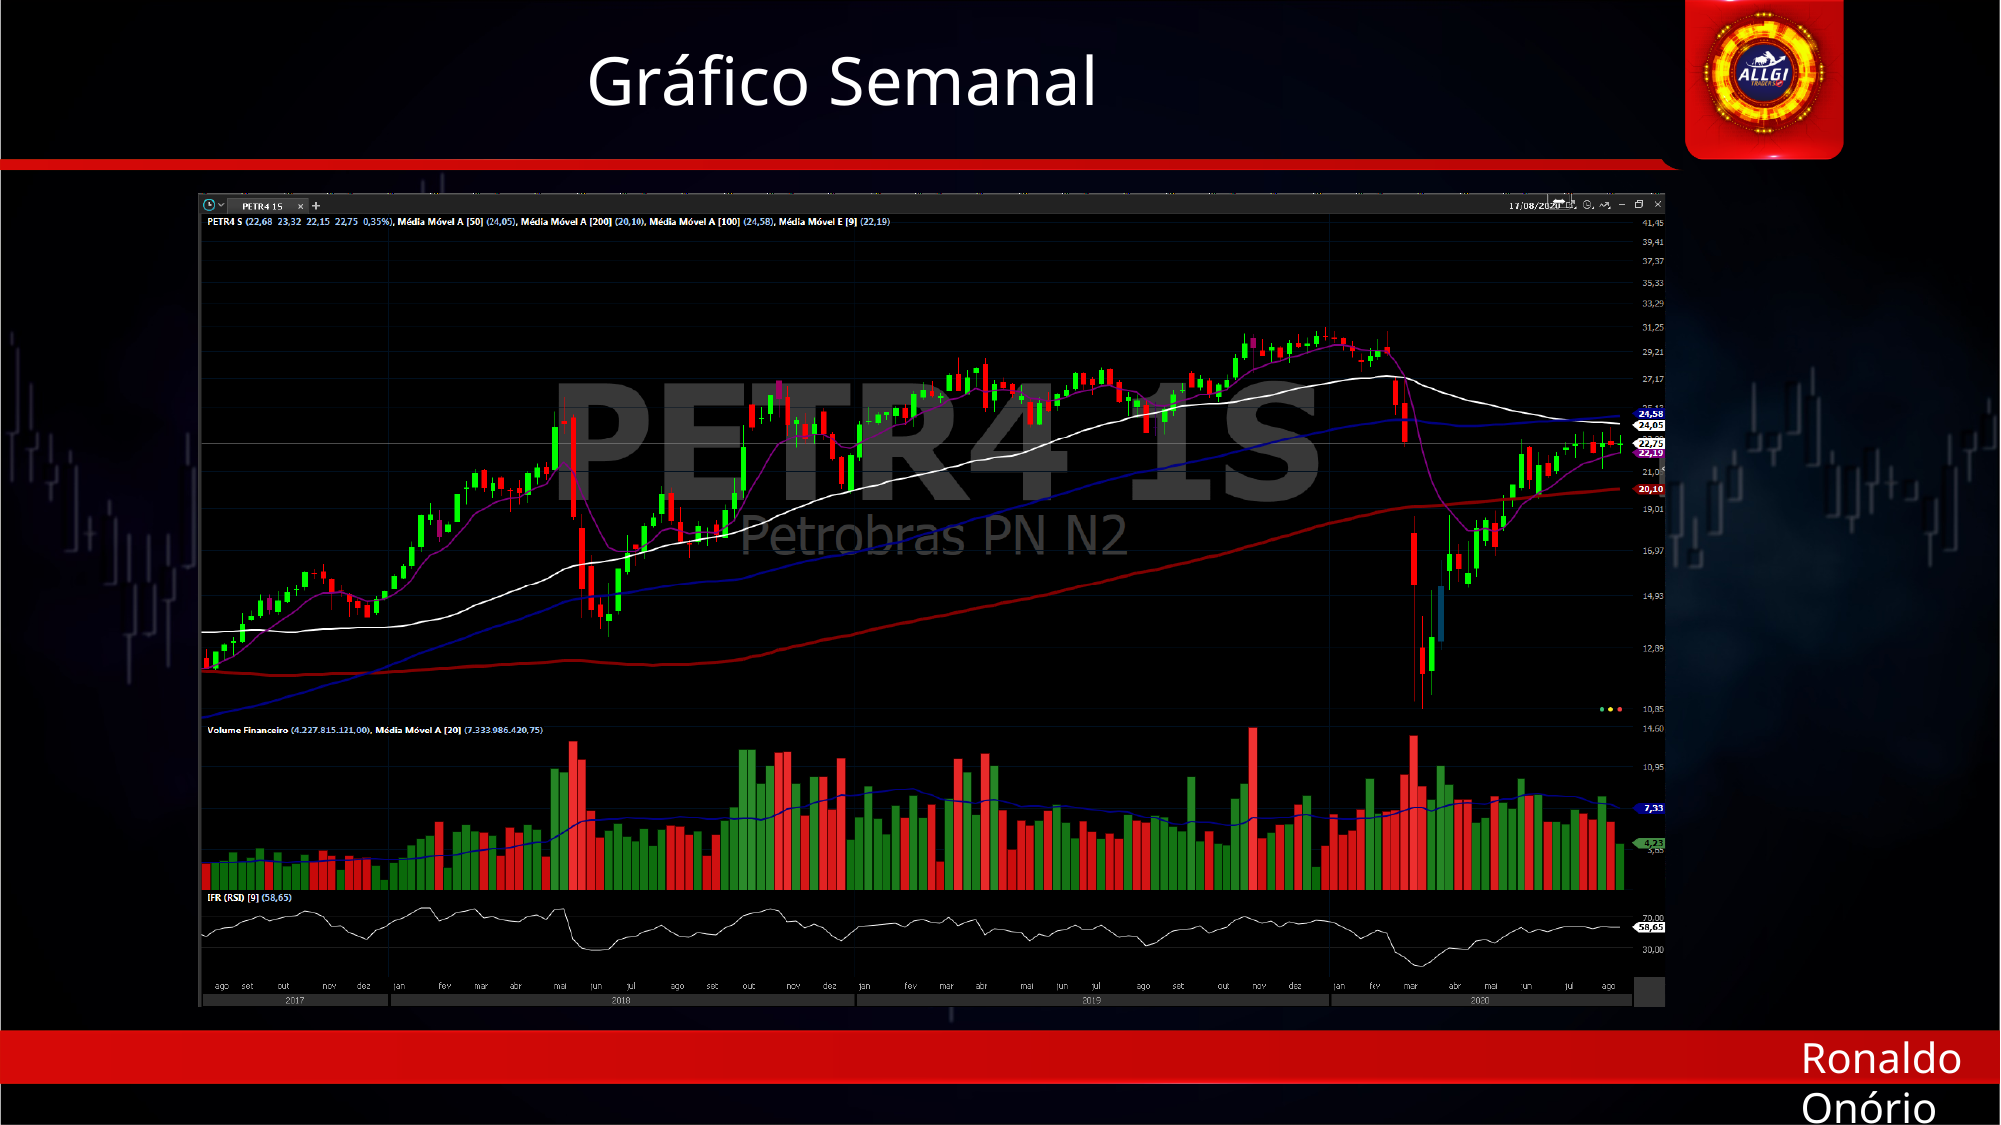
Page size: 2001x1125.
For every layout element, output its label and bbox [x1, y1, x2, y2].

picture [0, 0, 2000, 1125]
text_box [197, 192, 1667, 1008]
